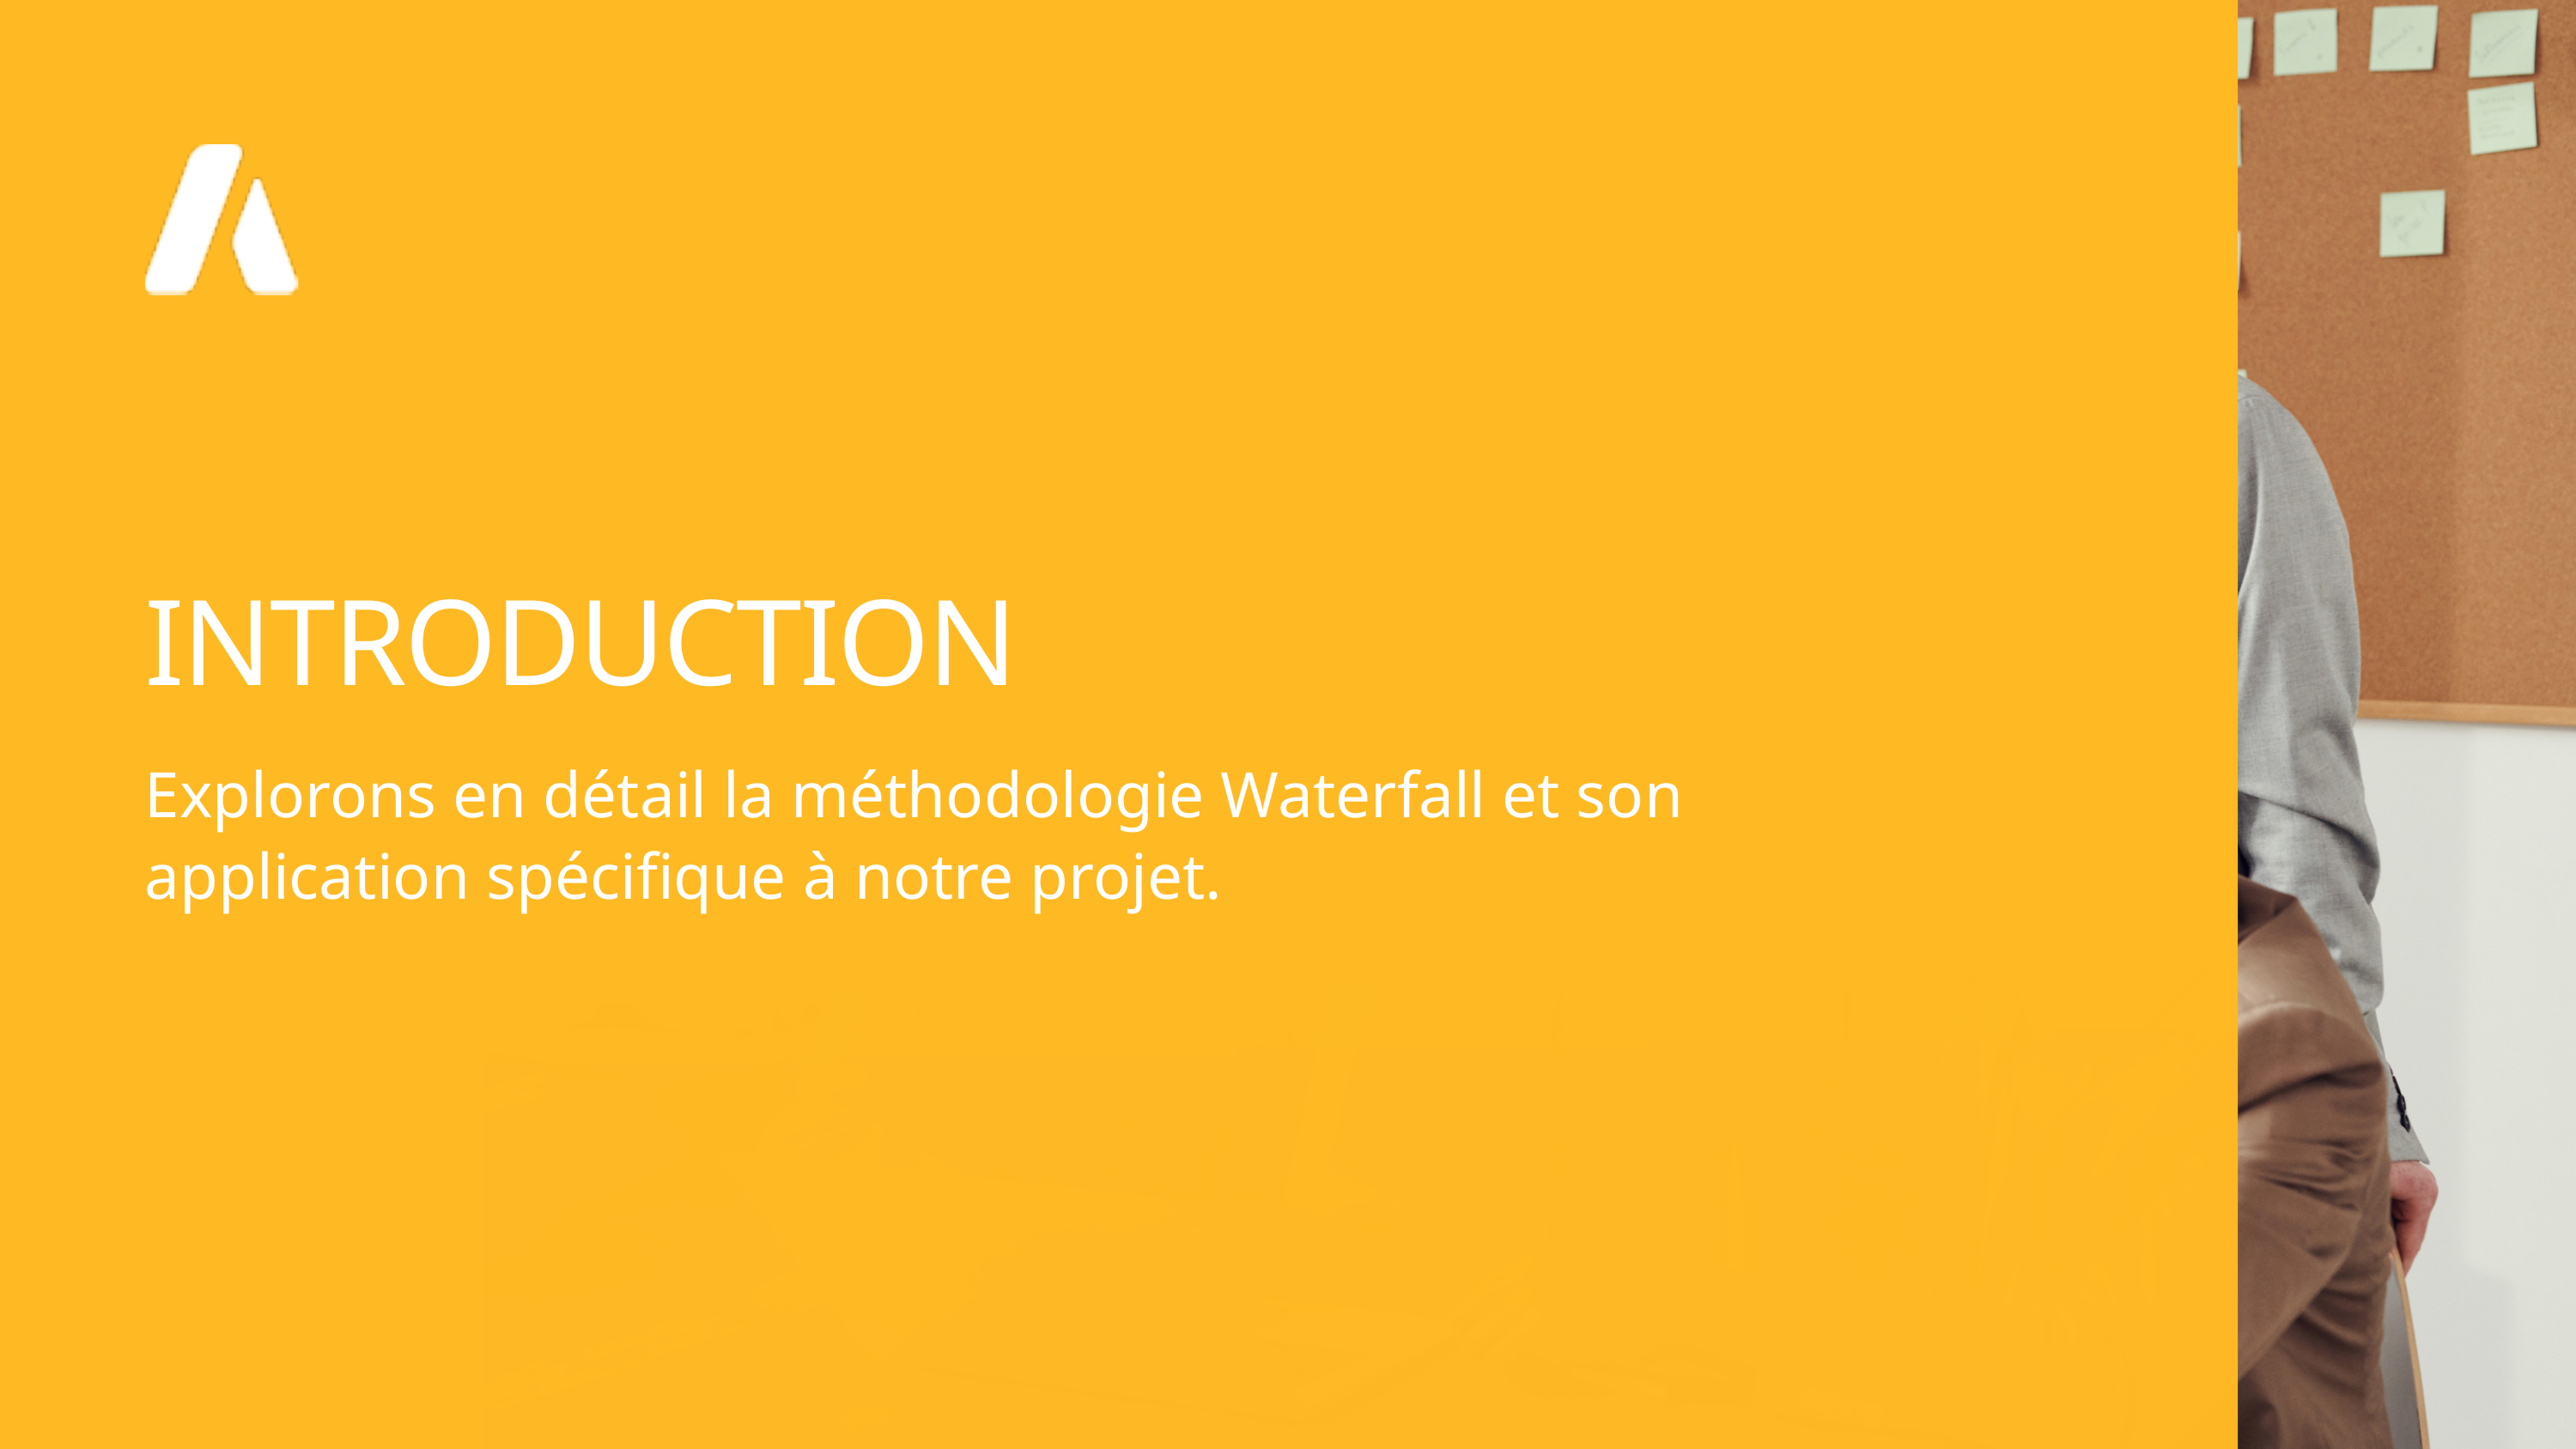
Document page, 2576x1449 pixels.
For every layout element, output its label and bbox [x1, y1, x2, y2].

text_box [144, 144, 299, 295]
text_box [144, 542, 1743, 907]
text_box [482, 0, 2576, 1449]
